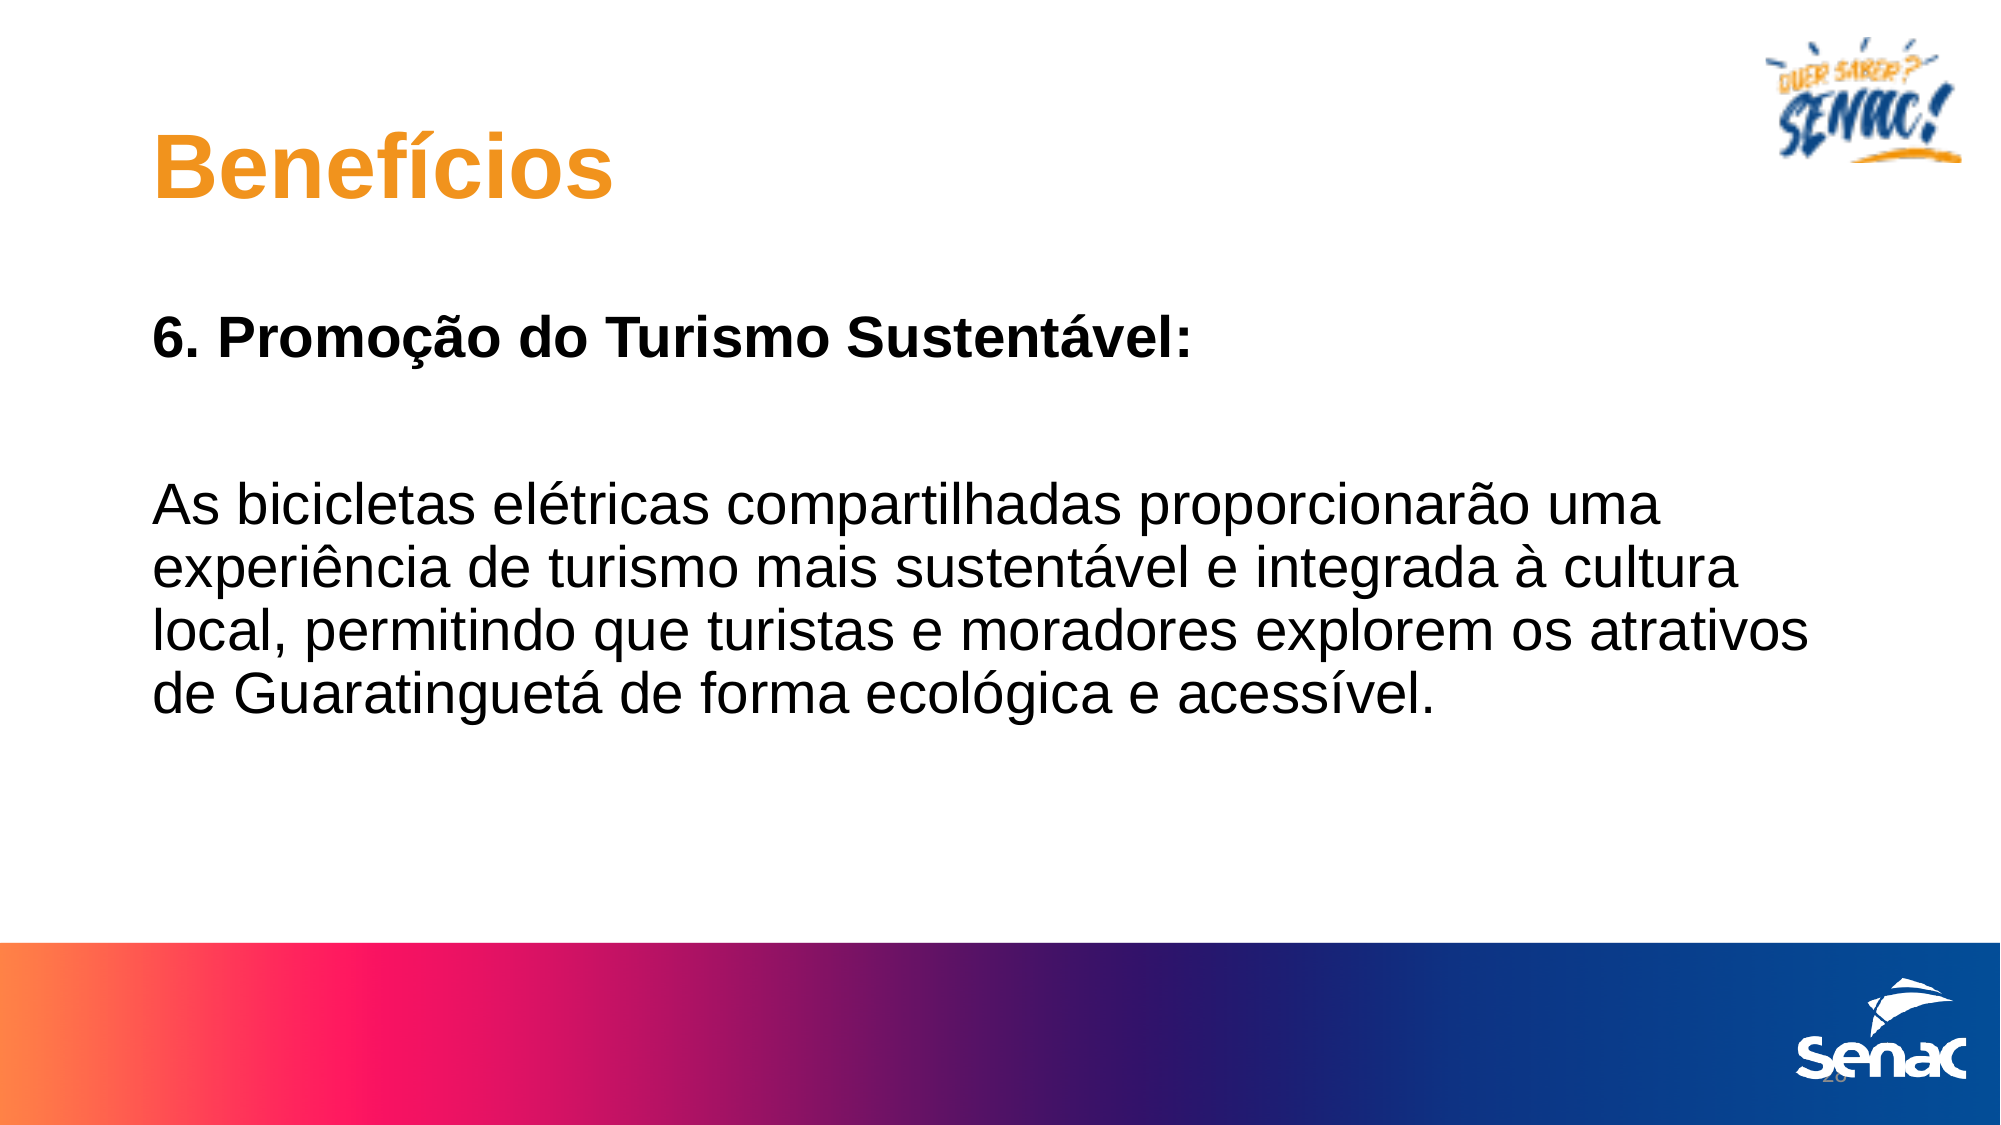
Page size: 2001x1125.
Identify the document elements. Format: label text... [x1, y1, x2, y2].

list 6. Promoção do Turismo Sustentável: As bicicletas elétricas compartilhadas proporcionarão uma experiência de turismo mais sustentável e integrada à cultura local, permitindo que turistas e moradores explorem os atrativos de Guaratinguetá de forma ecológica e acessível. [137, 299, 1863, 1014]
picture [0, 942, 2000, 1125]
title Benefícios [137, 59, 1863, 278]
slide_number 28 [1412, 1042, 1863, 1103]
